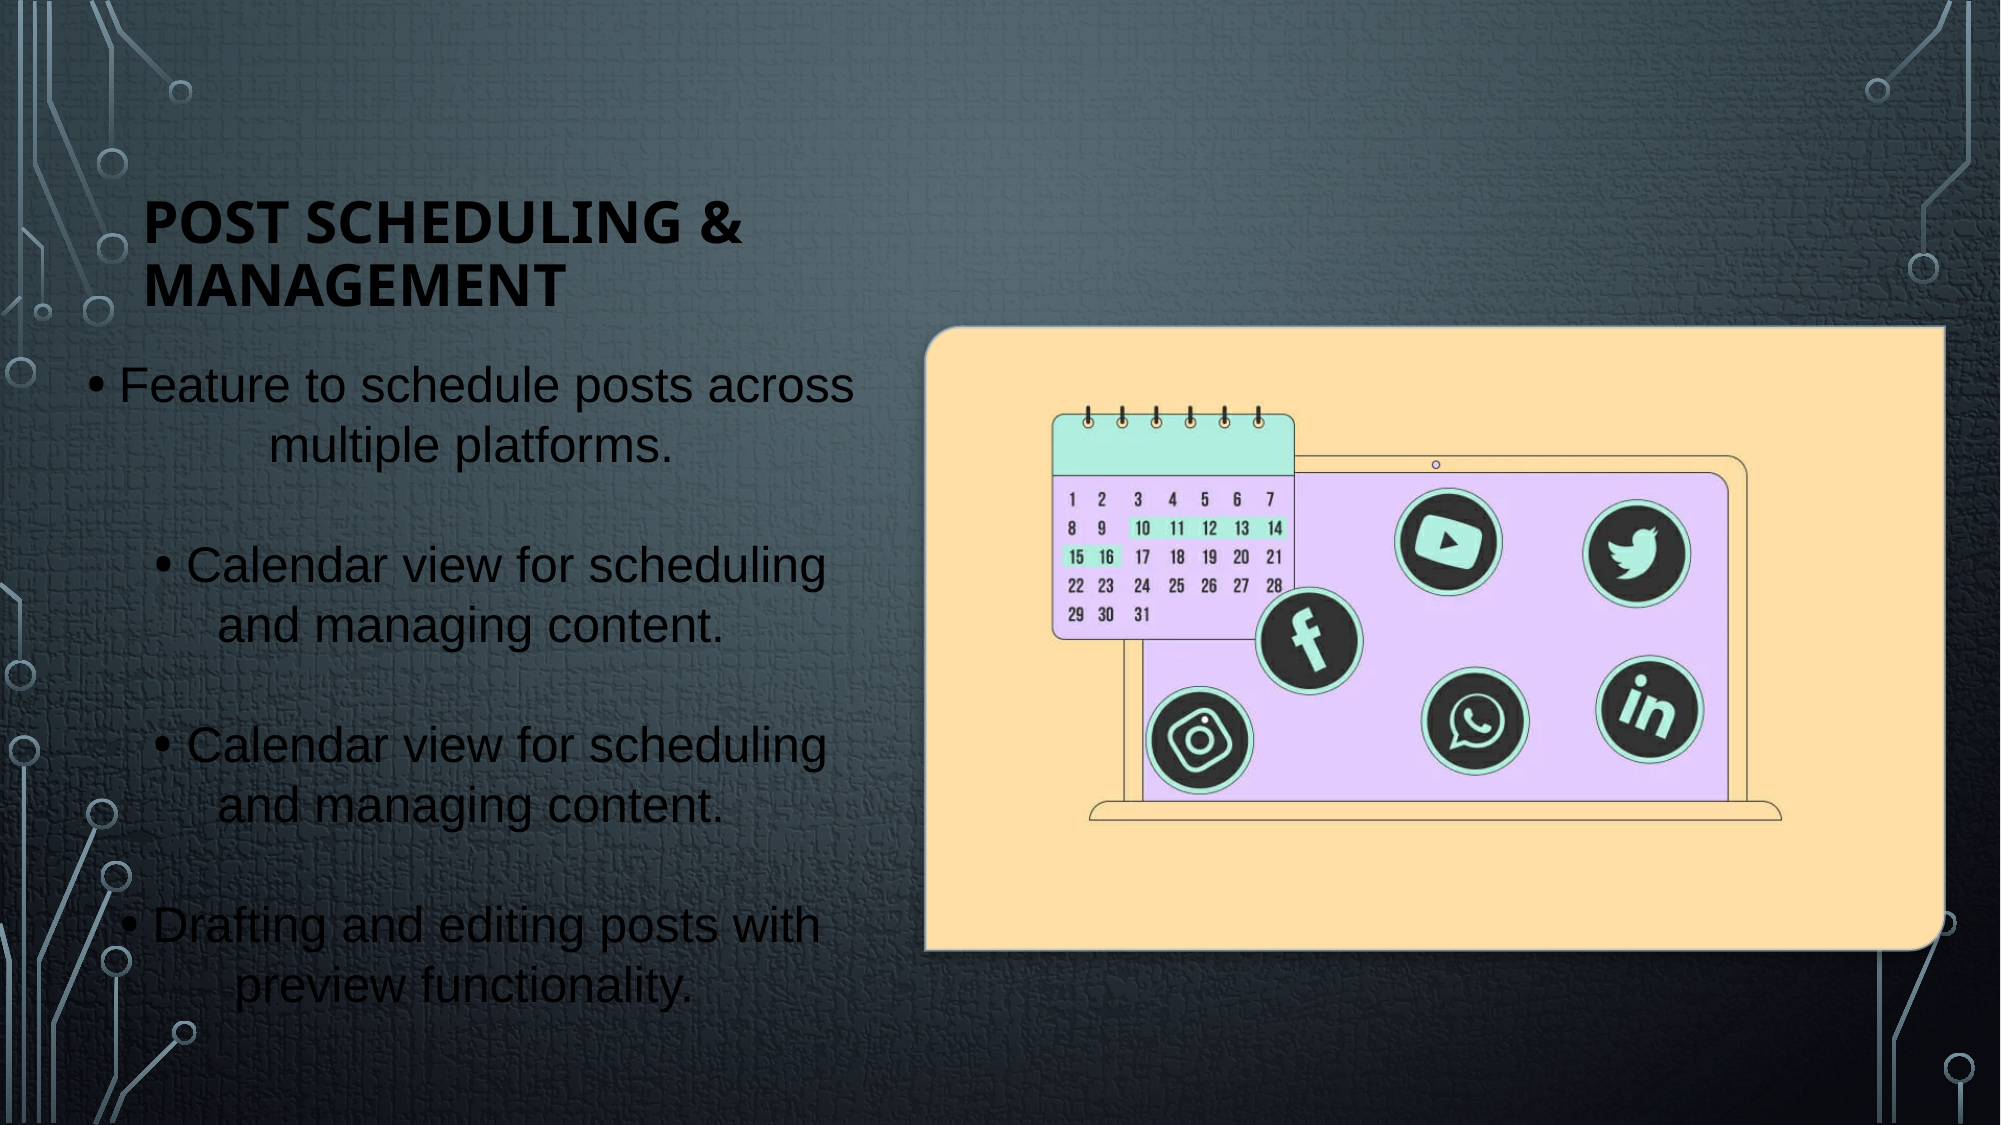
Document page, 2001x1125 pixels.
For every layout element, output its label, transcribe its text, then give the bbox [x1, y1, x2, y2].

list • Feature to schedule posts across multiple platforms. • Calendar view for scheduling and managing content. • Calendar view for scheduling and managing content. • Drafting and editing posts with preview functionality. [55, 284, 888, 1125]
picture [925, 326, 1945, 951]
title Post Scheduling & Management [127, 99, 1088, 327]
